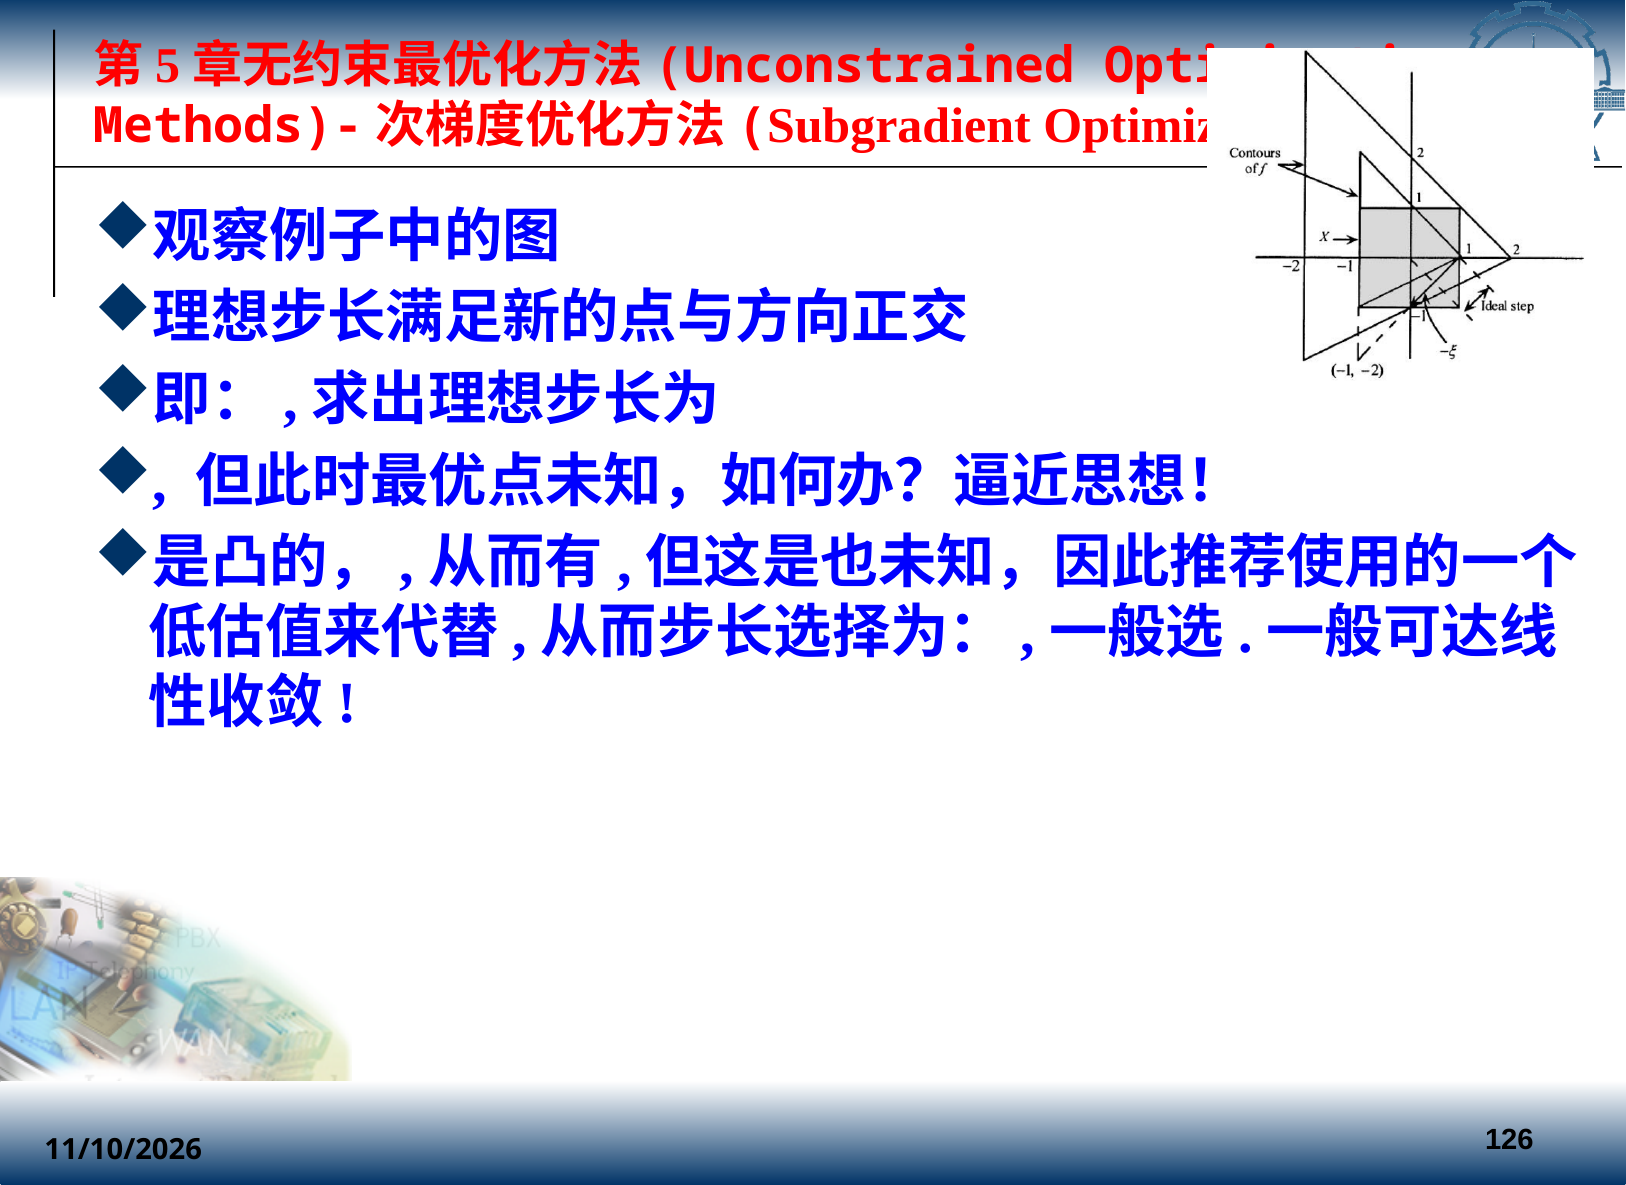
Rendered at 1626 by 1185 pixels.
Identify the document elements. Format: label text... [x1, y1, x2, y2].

picture [0, 877, 352, 1120]
title 第5章无约束最优化方法(Unconstrained Optimization Methods)-次梯度优化方法(Subgradient Optimization) [78, 29, 1498, 155]
picture [1206, 1, 1626, 386]
